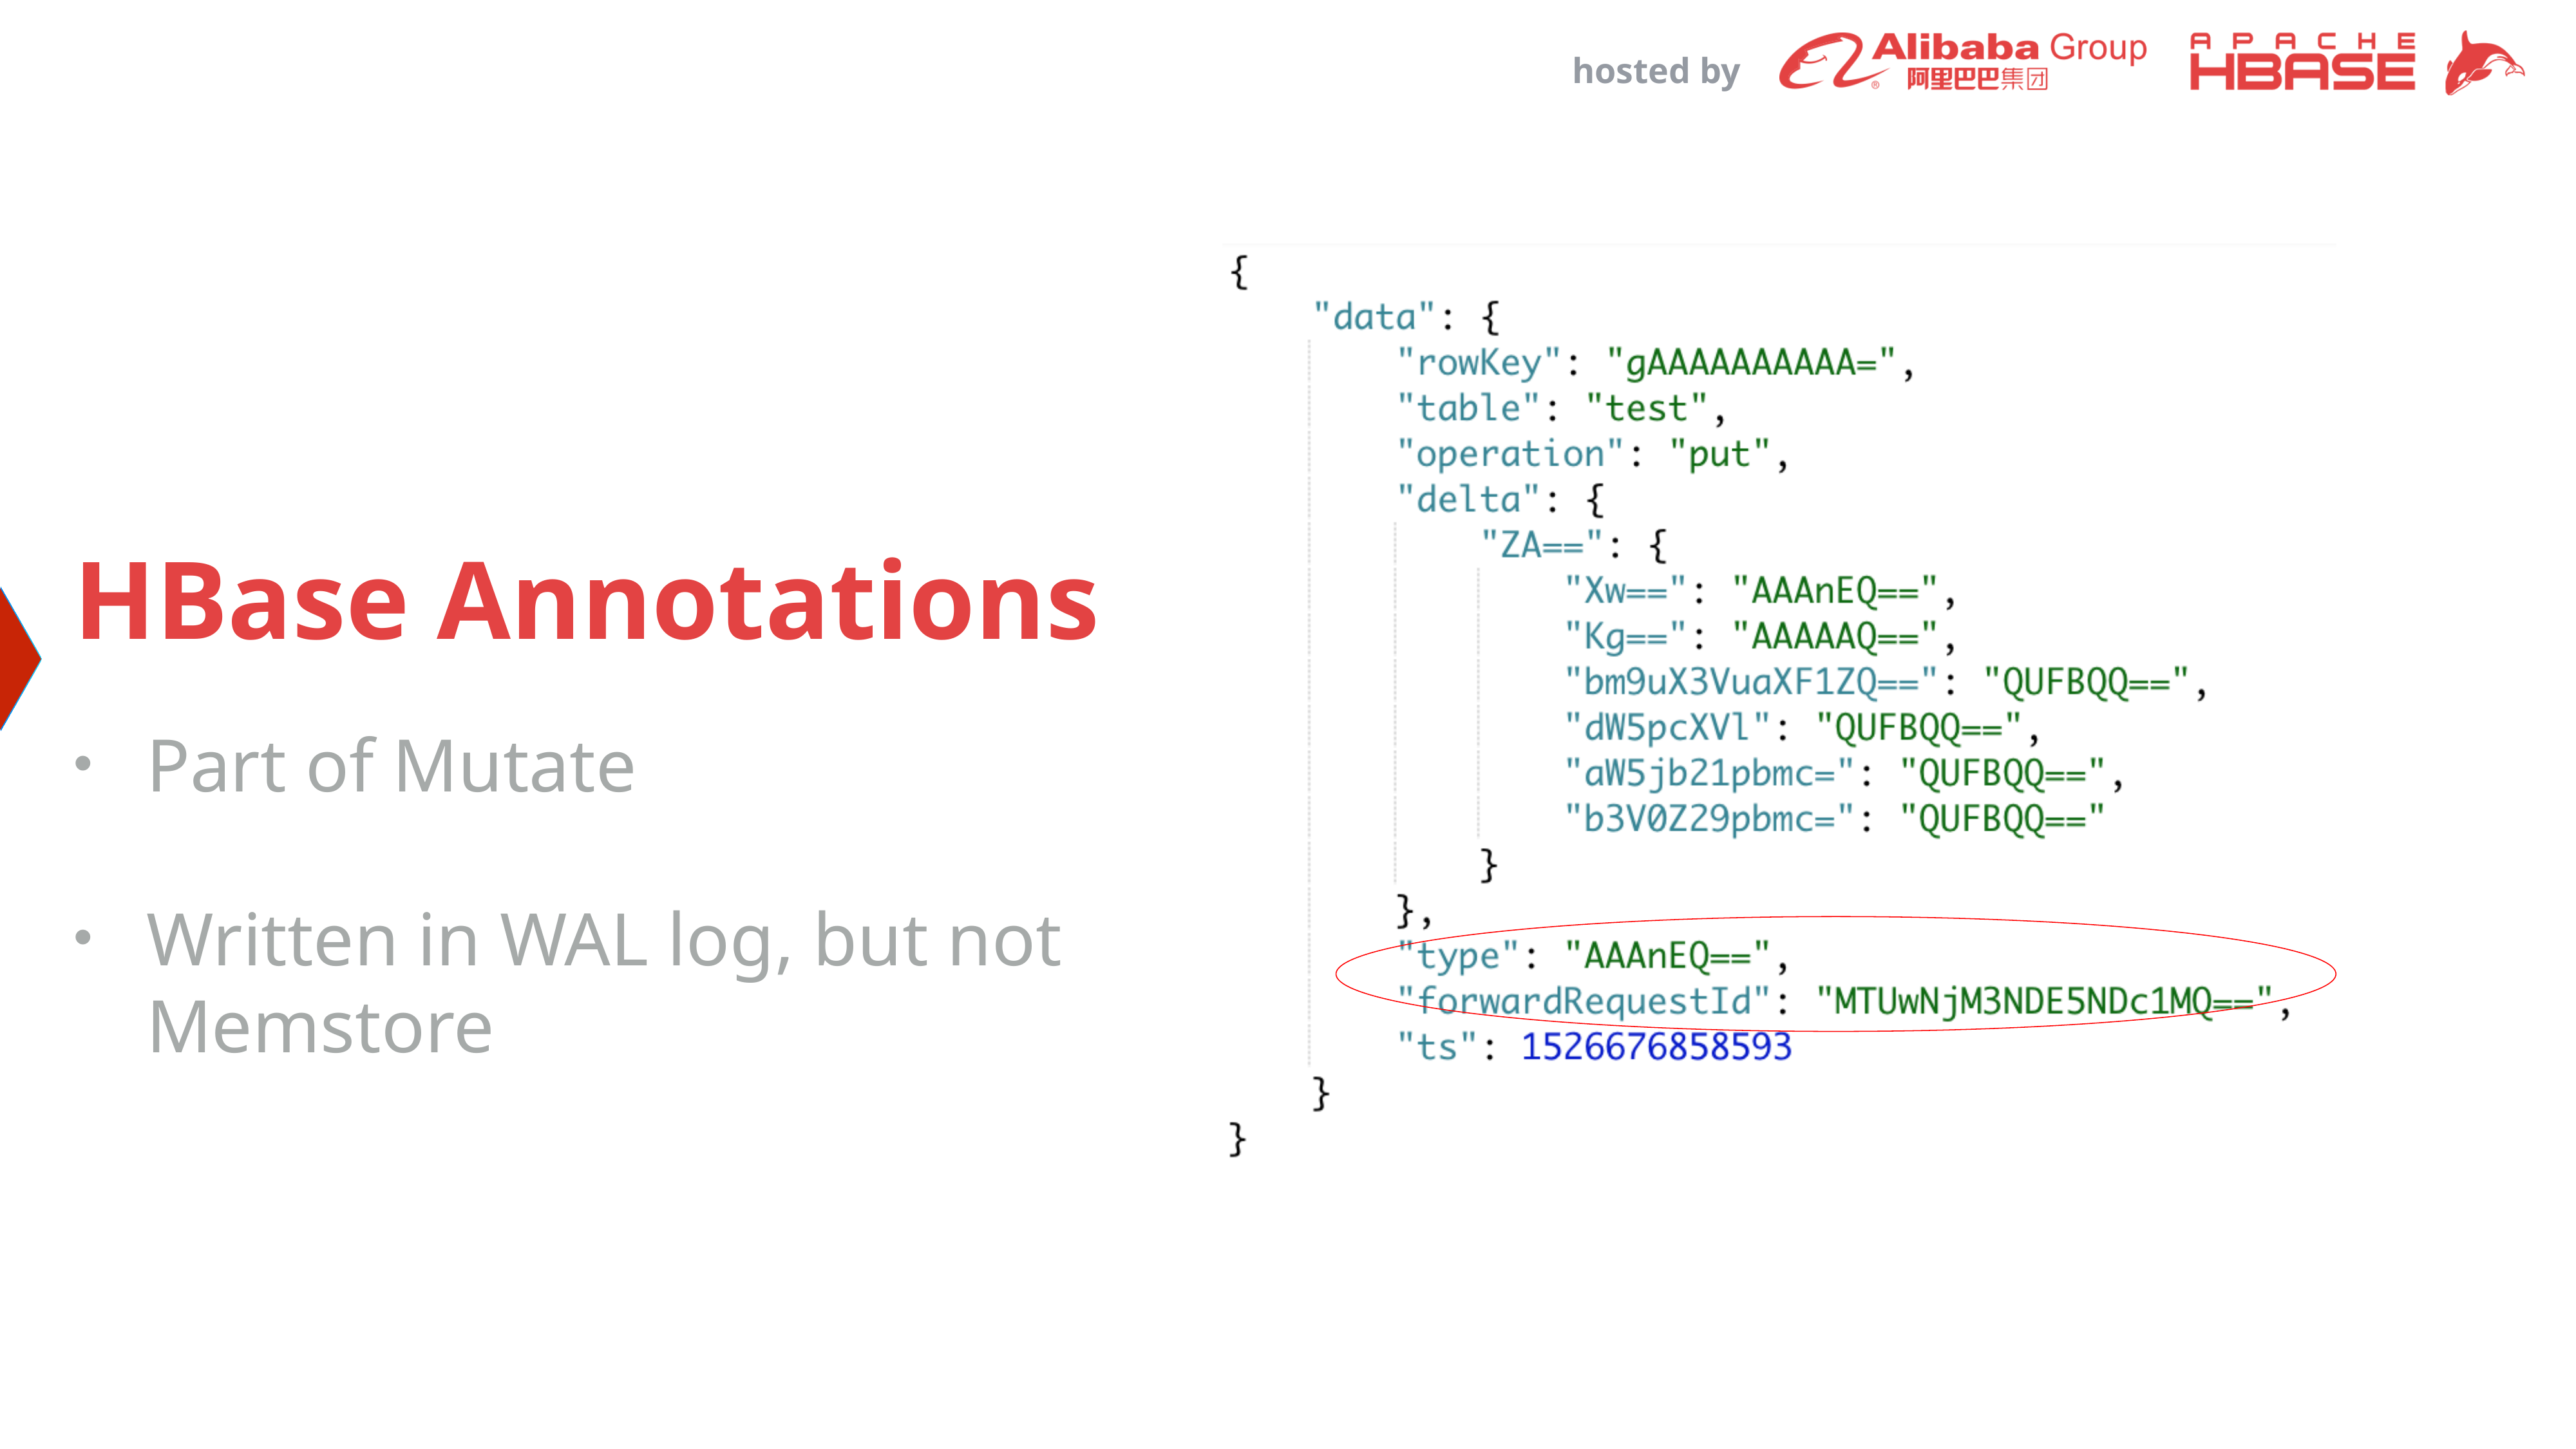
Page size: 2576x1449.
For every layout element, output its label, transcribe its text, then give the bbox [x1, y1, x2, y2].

picture [1222, 243, 2336, 1183]
list HBase Annotations [68, 478, 1155, 715]
list Part of Mutate Written in WAL log, but not Memstore [68, 715, 1155, 1310]
